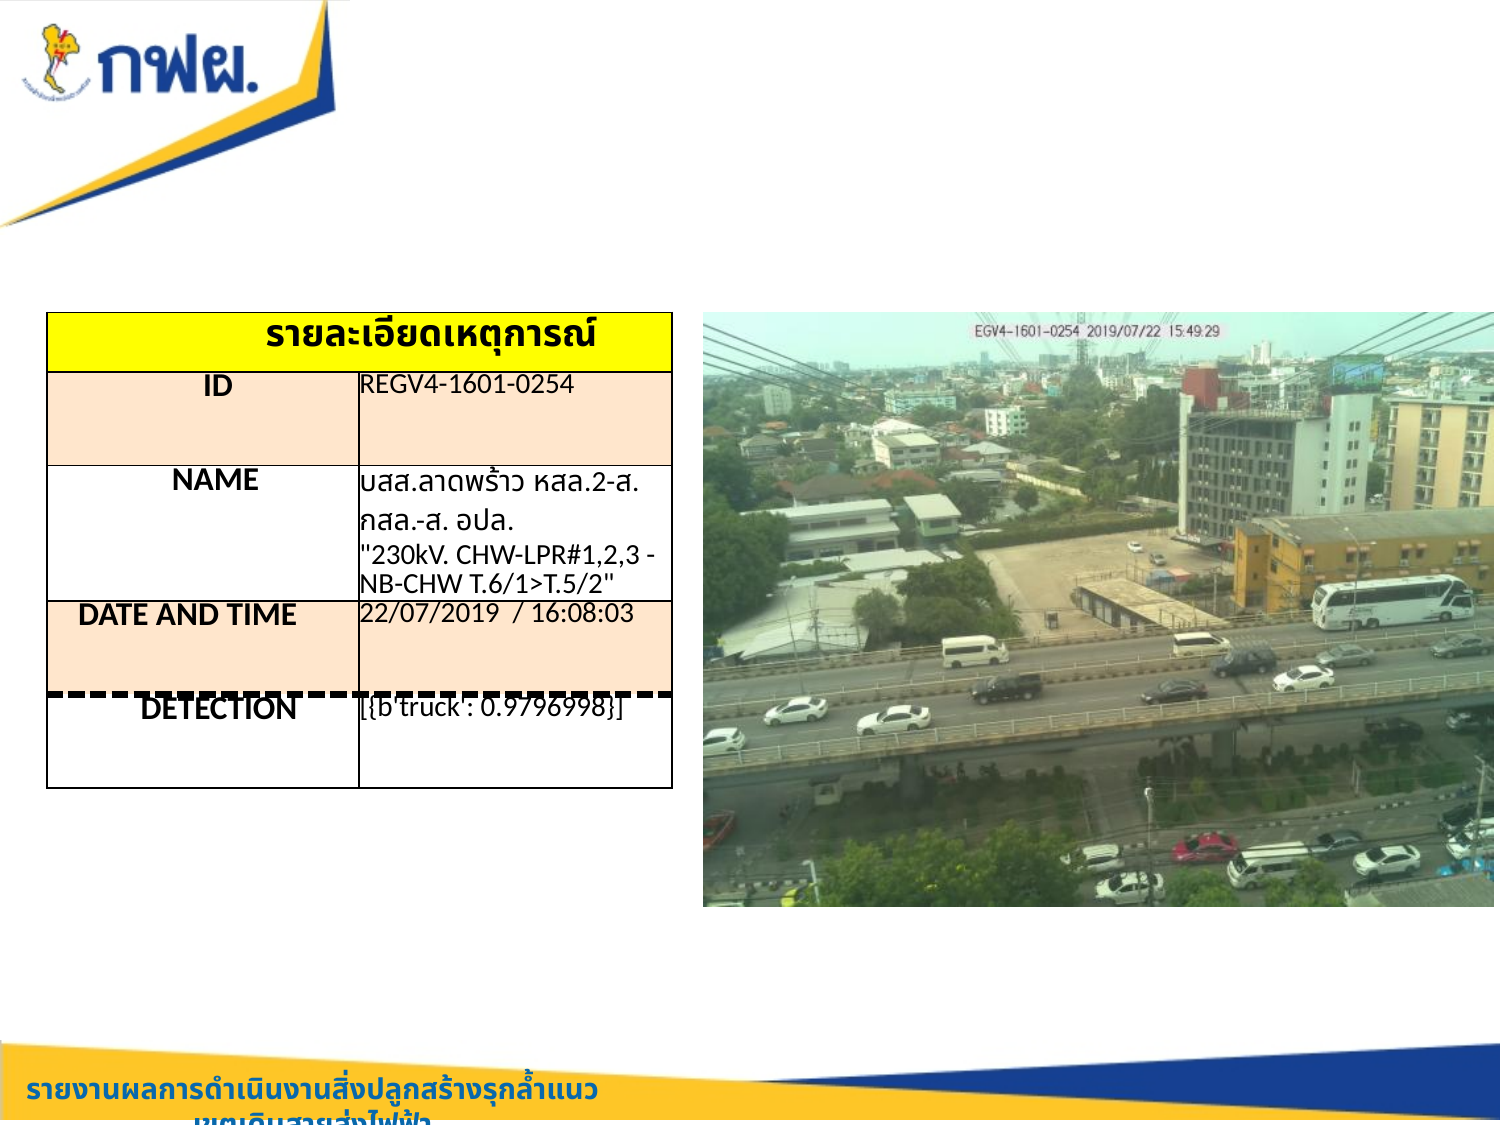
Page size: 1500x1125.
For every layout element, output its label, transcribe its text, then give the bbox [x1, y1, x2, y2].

table_cell NAME [48, 466, 358, 600]
table_cell บสส.ลาดพร้าว หสล.2-ส. กสล.-ส. อปล. "230kV. CHW-LPR#1,2,3 - NB-CHW T.6/1>T.5/2" [360, 466, 671, 600]
table_cell ID [48, 373, 358, 465]
table_header รายละเอียดเหตุการณ์ [48, 313, 671, 371]
table_cell 22/07/2019 / 16:08:03 [360, 602, 671, 694]
table_cell [{b'truck': 0.9796998}] [360, 694, 671, 787]
picture [0, 1040, 1500, 1120]
picture [702, 312, 1494, 907]
table_cell REGV4-1601-0254 [360, 373, 671, 465]
table_cell DATE AND TIME [48, 602, 358, 694]
picture [0, 0, 351, 235]
table_cell DETECTION [48, 694, 358, 787]
